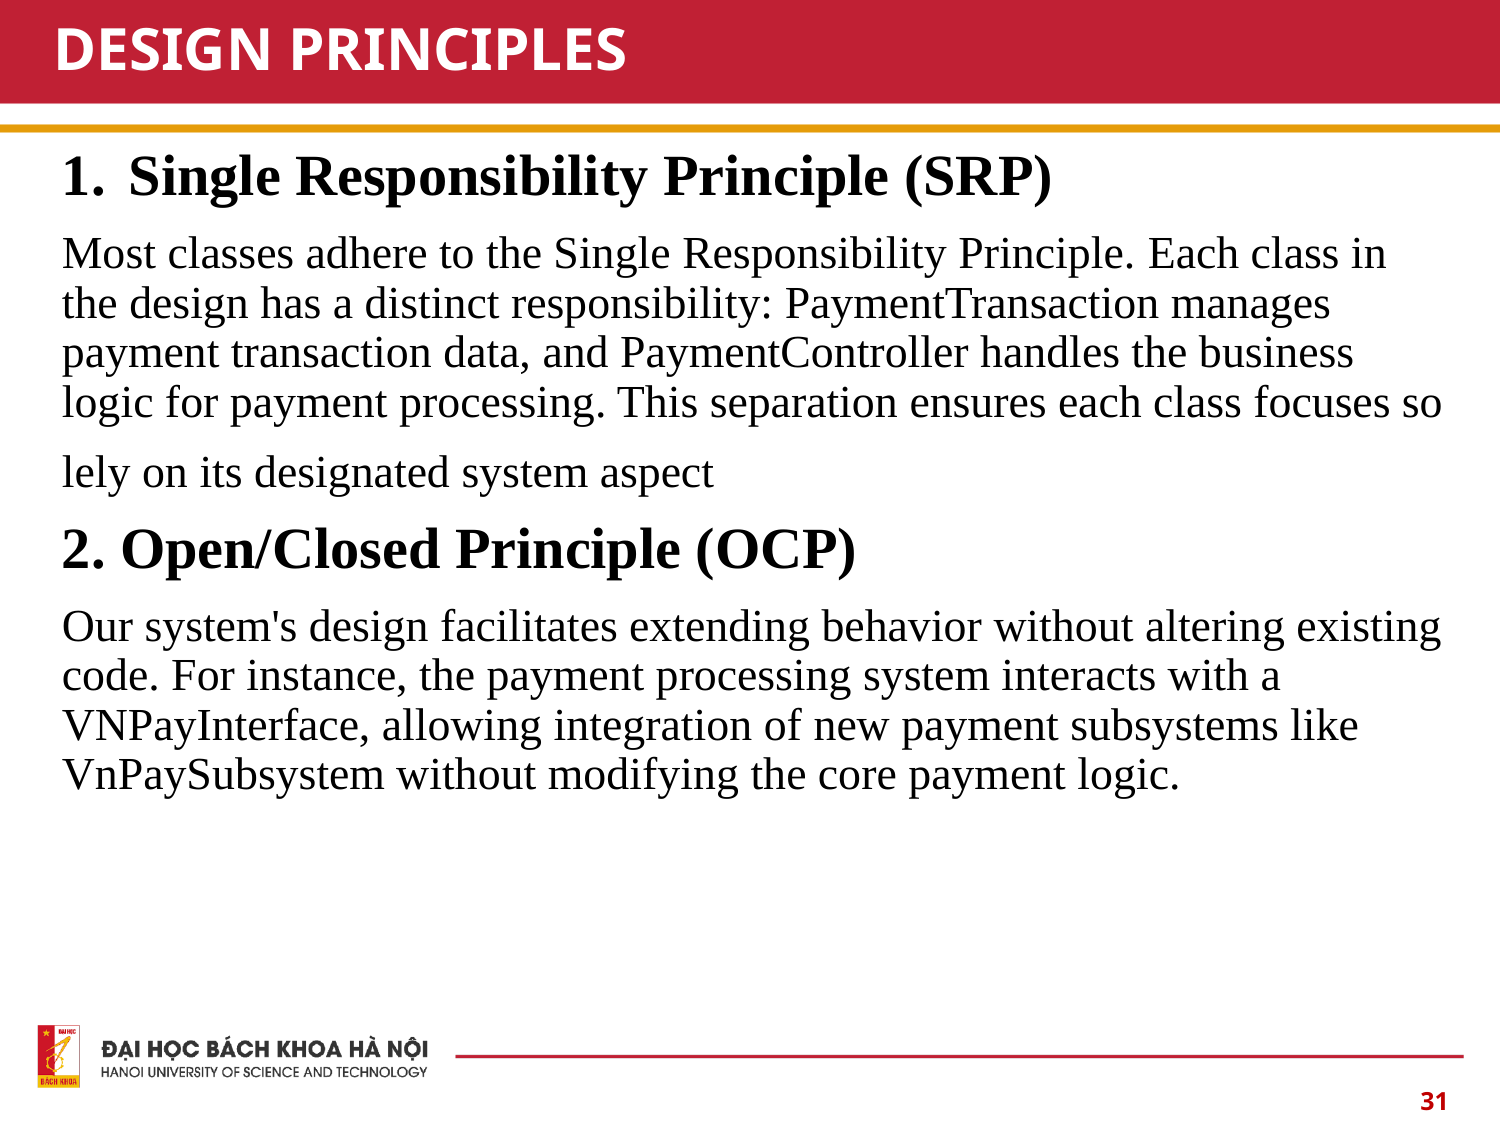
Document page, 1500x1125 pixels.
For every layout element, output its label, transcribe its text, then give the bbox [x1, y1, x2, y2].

slide_number 31 [1126, 1078, 1464, 1125]
picture [0, 0, 1500, 1125]
list Single Responsibility Principle (SRP) Most classes adhere to the Single Responsibility Principle. Each class in the design has a distinct responsibility: PaymentTransaction manages payment transaction data, and PaymentController handles the business logic for payment processing. This separation ensures each class focuses so lely on its designated system aspect 2. Open/Closed Principle (OCP) Our system's design facilitates extending behavior without altering existing code. For instance, the payment processing system interacts with a VNPayInterface, allowing integration of new payment subsystems like VnPaySubsystem without modifying the core payment logic. [38, 138, 1462, 1008]
title DESIGN PRINCIPLES [38, 12, 1462, 87]
